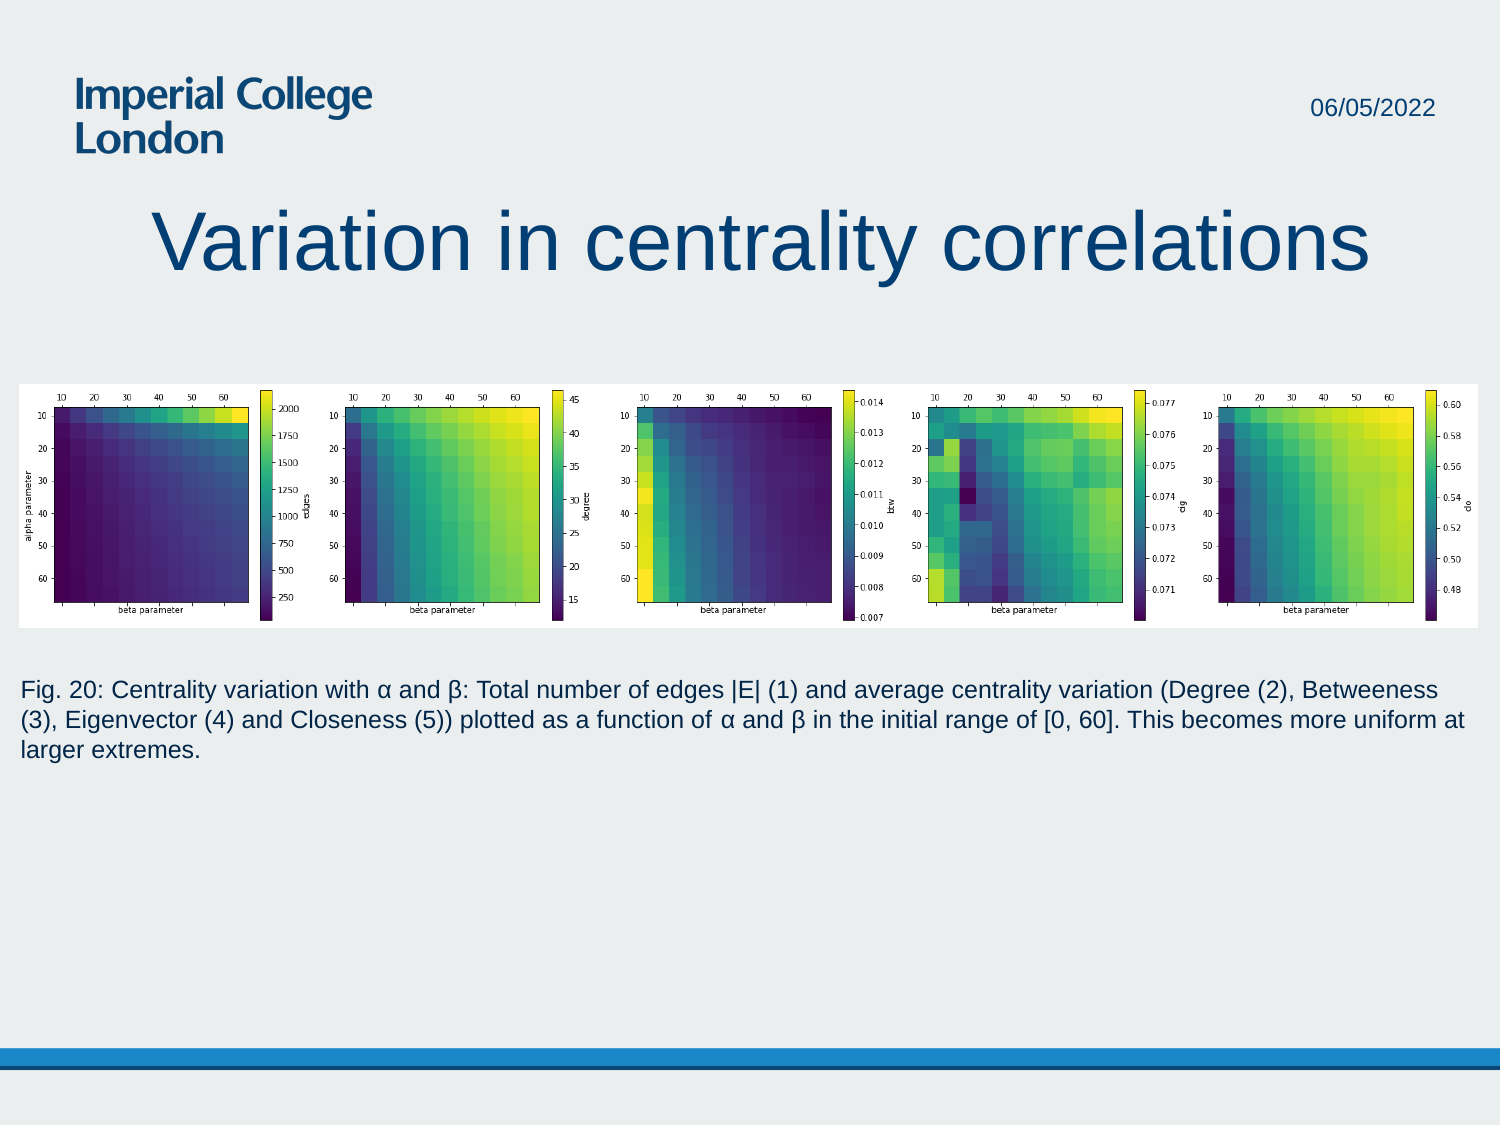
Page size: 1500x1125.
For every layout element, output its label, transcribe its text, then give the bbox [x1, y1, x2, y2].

title Variation in centrality correlations [151, 189, 1478, 277]
picture [0, 0, 1500, 1125]
text_box 06/05/2022 [1175, 91, 1437, 134]
list Fig. 20: Centrality variation with α and β: Total number of edges |E| (1) and average centrality variation (Degree (2), Betweeness (3), Eigenvector (4) and Closeness (5)) plotted as a function of α and β in the initial range of [0, 60]. This becomes more uniform at larger extremes. [20, 673, 1480, 782]
